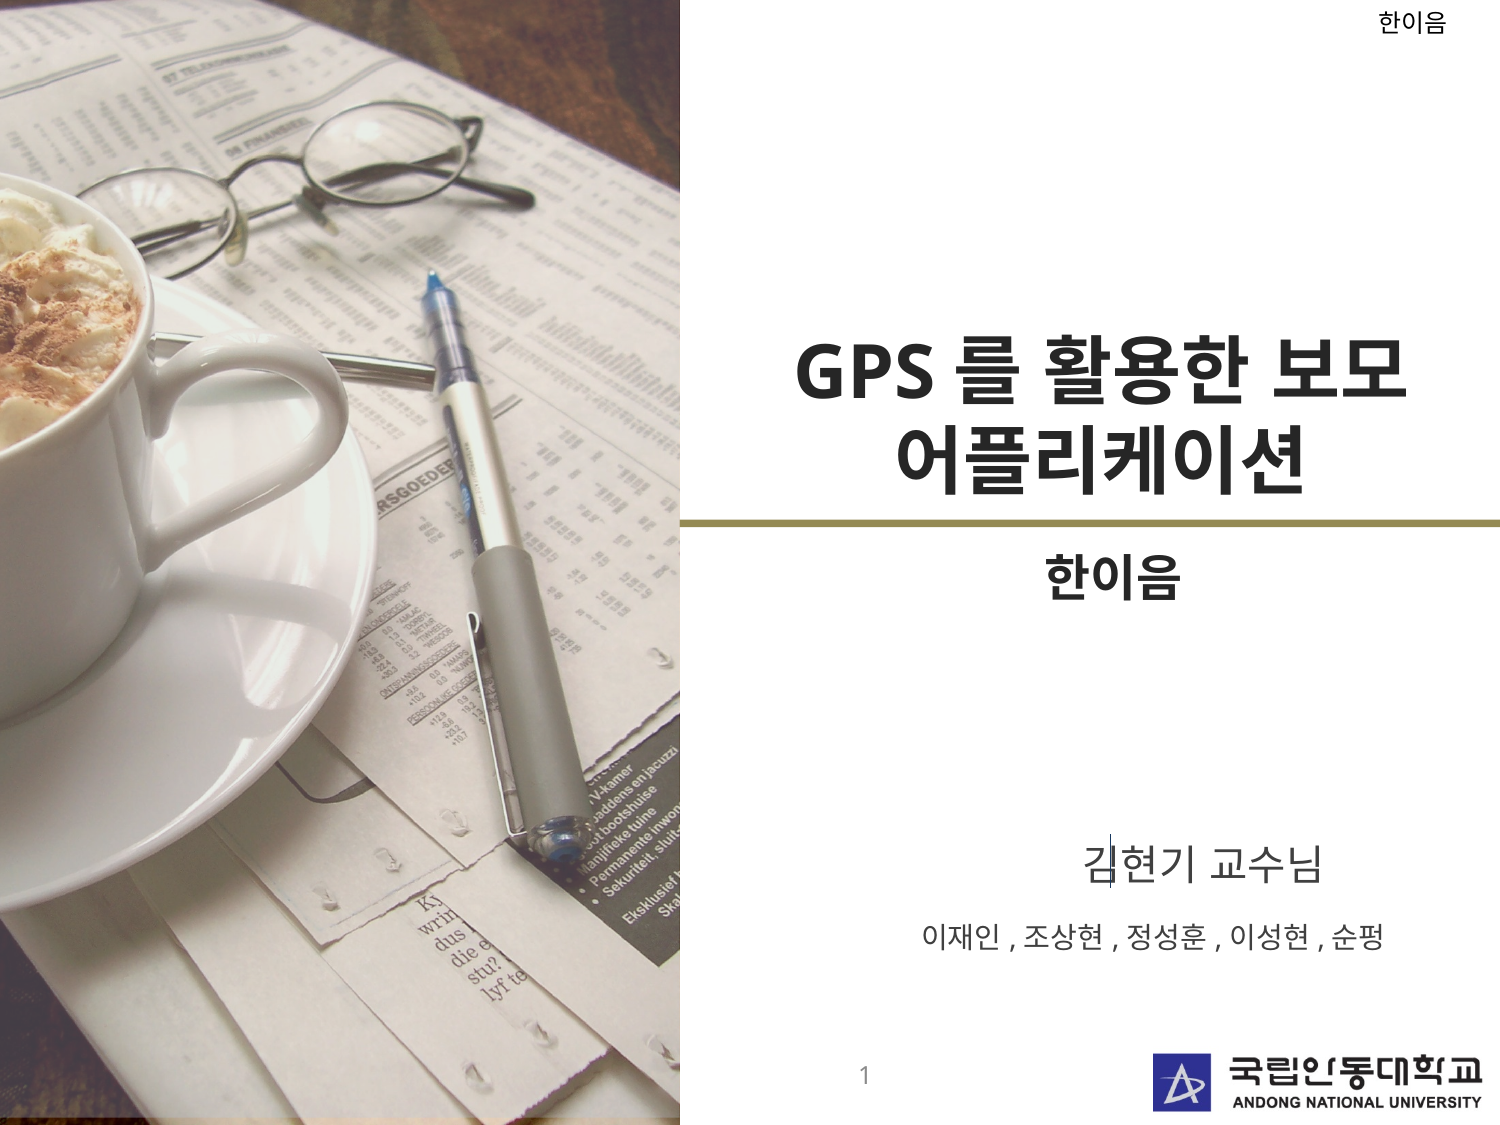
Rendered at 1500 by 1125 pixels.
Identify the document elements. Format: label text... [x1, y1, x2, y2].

text_box GPS를 활용한 보모 어플리케이션 [778, 316, 1425, 512]
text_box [1054, 818, 1352, 898]
picture [0, 0, 680, 1125]
text_box 이재인,조상현,정성훈,이성현,순펑 [906, 912, 1401, 963]
slide_number 1 [683, 1046, 888, 1107]
picture [1153, 1046, 1495, 1118]
text_box [683, 517, 1500, 529]
text_box 한이음 [1030, 538, 1198, 614]
